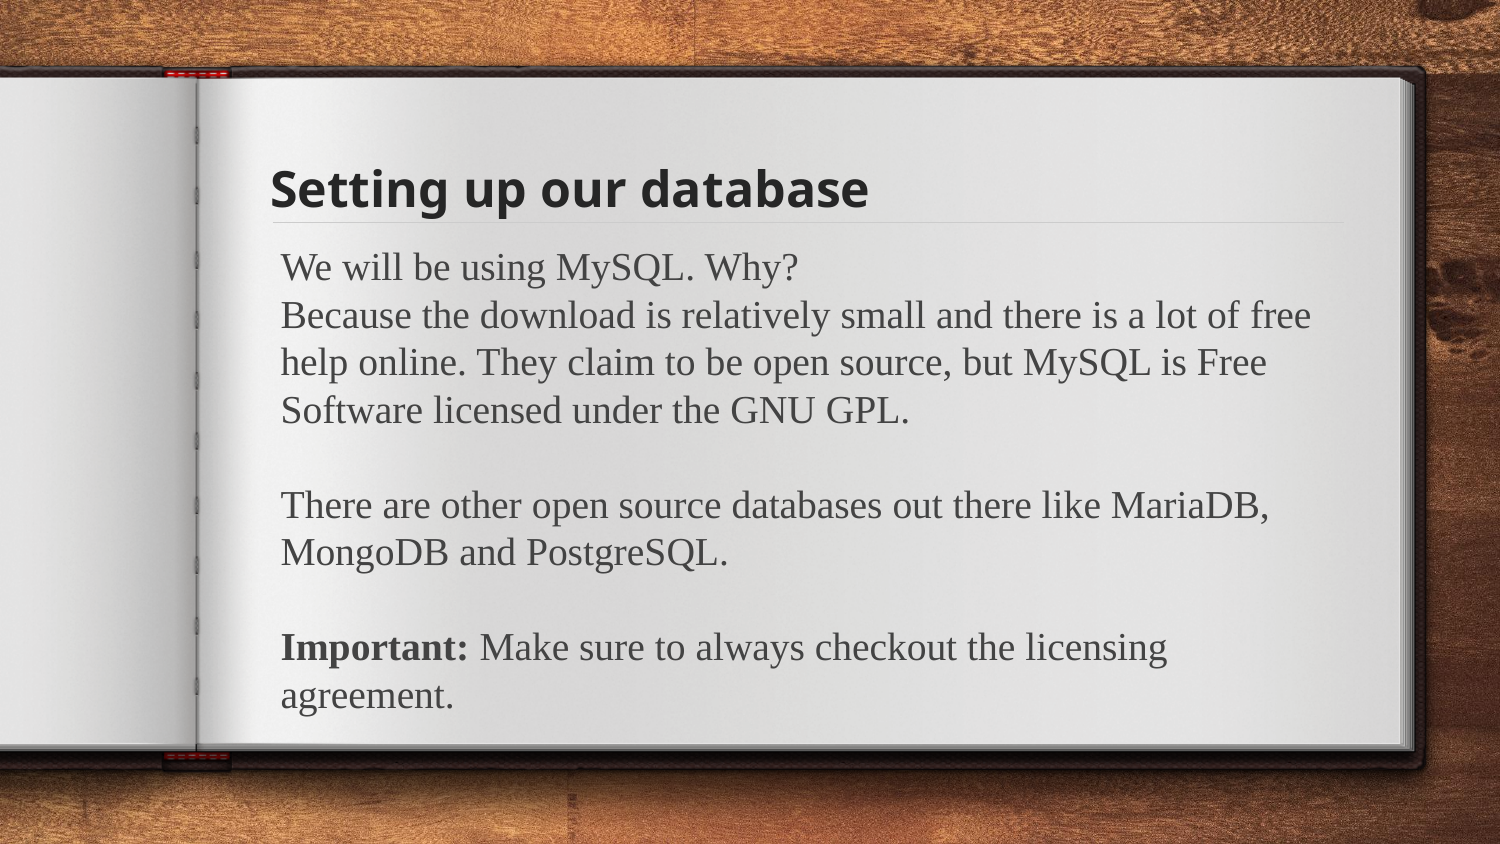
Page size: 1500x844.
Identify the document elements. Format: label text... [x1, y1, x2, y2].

list We will be using MySQL. Why? Because the download is relatively small and there is a lot of free help online. They claim to be open source, but MySQL is Free Software licensed under the GNU GPL. There are other open source databases out there like MariaDB, MongoDB and PostgreSQL. Important: Make sure to always checkout the licensing agreement. [255, 226, 1341, 726]
title Setting up our database [255, 117, 1341, 226]
picture [0, 0, 1500, 844]
